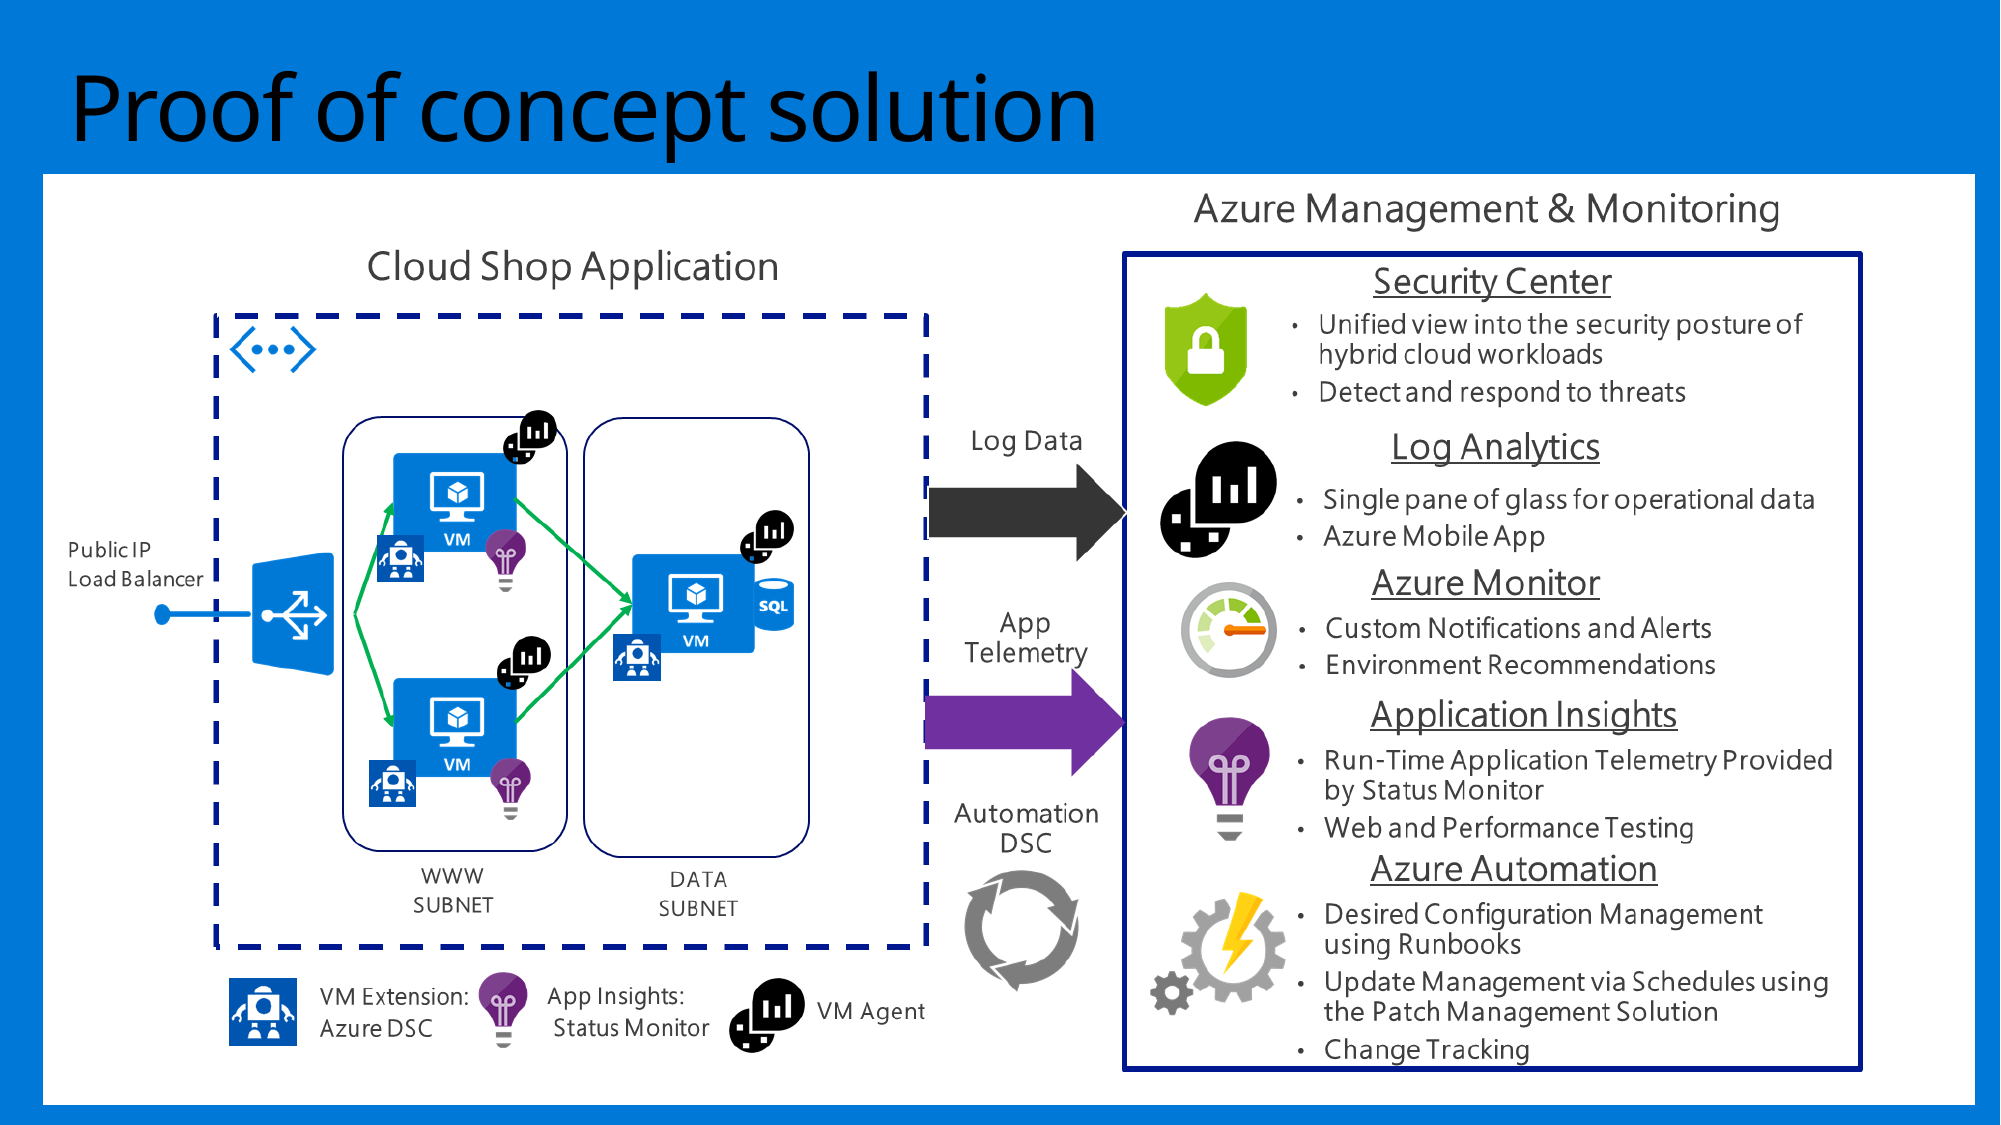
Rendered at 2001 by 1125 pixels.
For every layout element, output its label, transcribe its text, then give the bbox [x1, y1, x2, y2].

title Proof of concept solution [44, 47, 1957, 174]
picture [43, 174, 1976, 1105]
